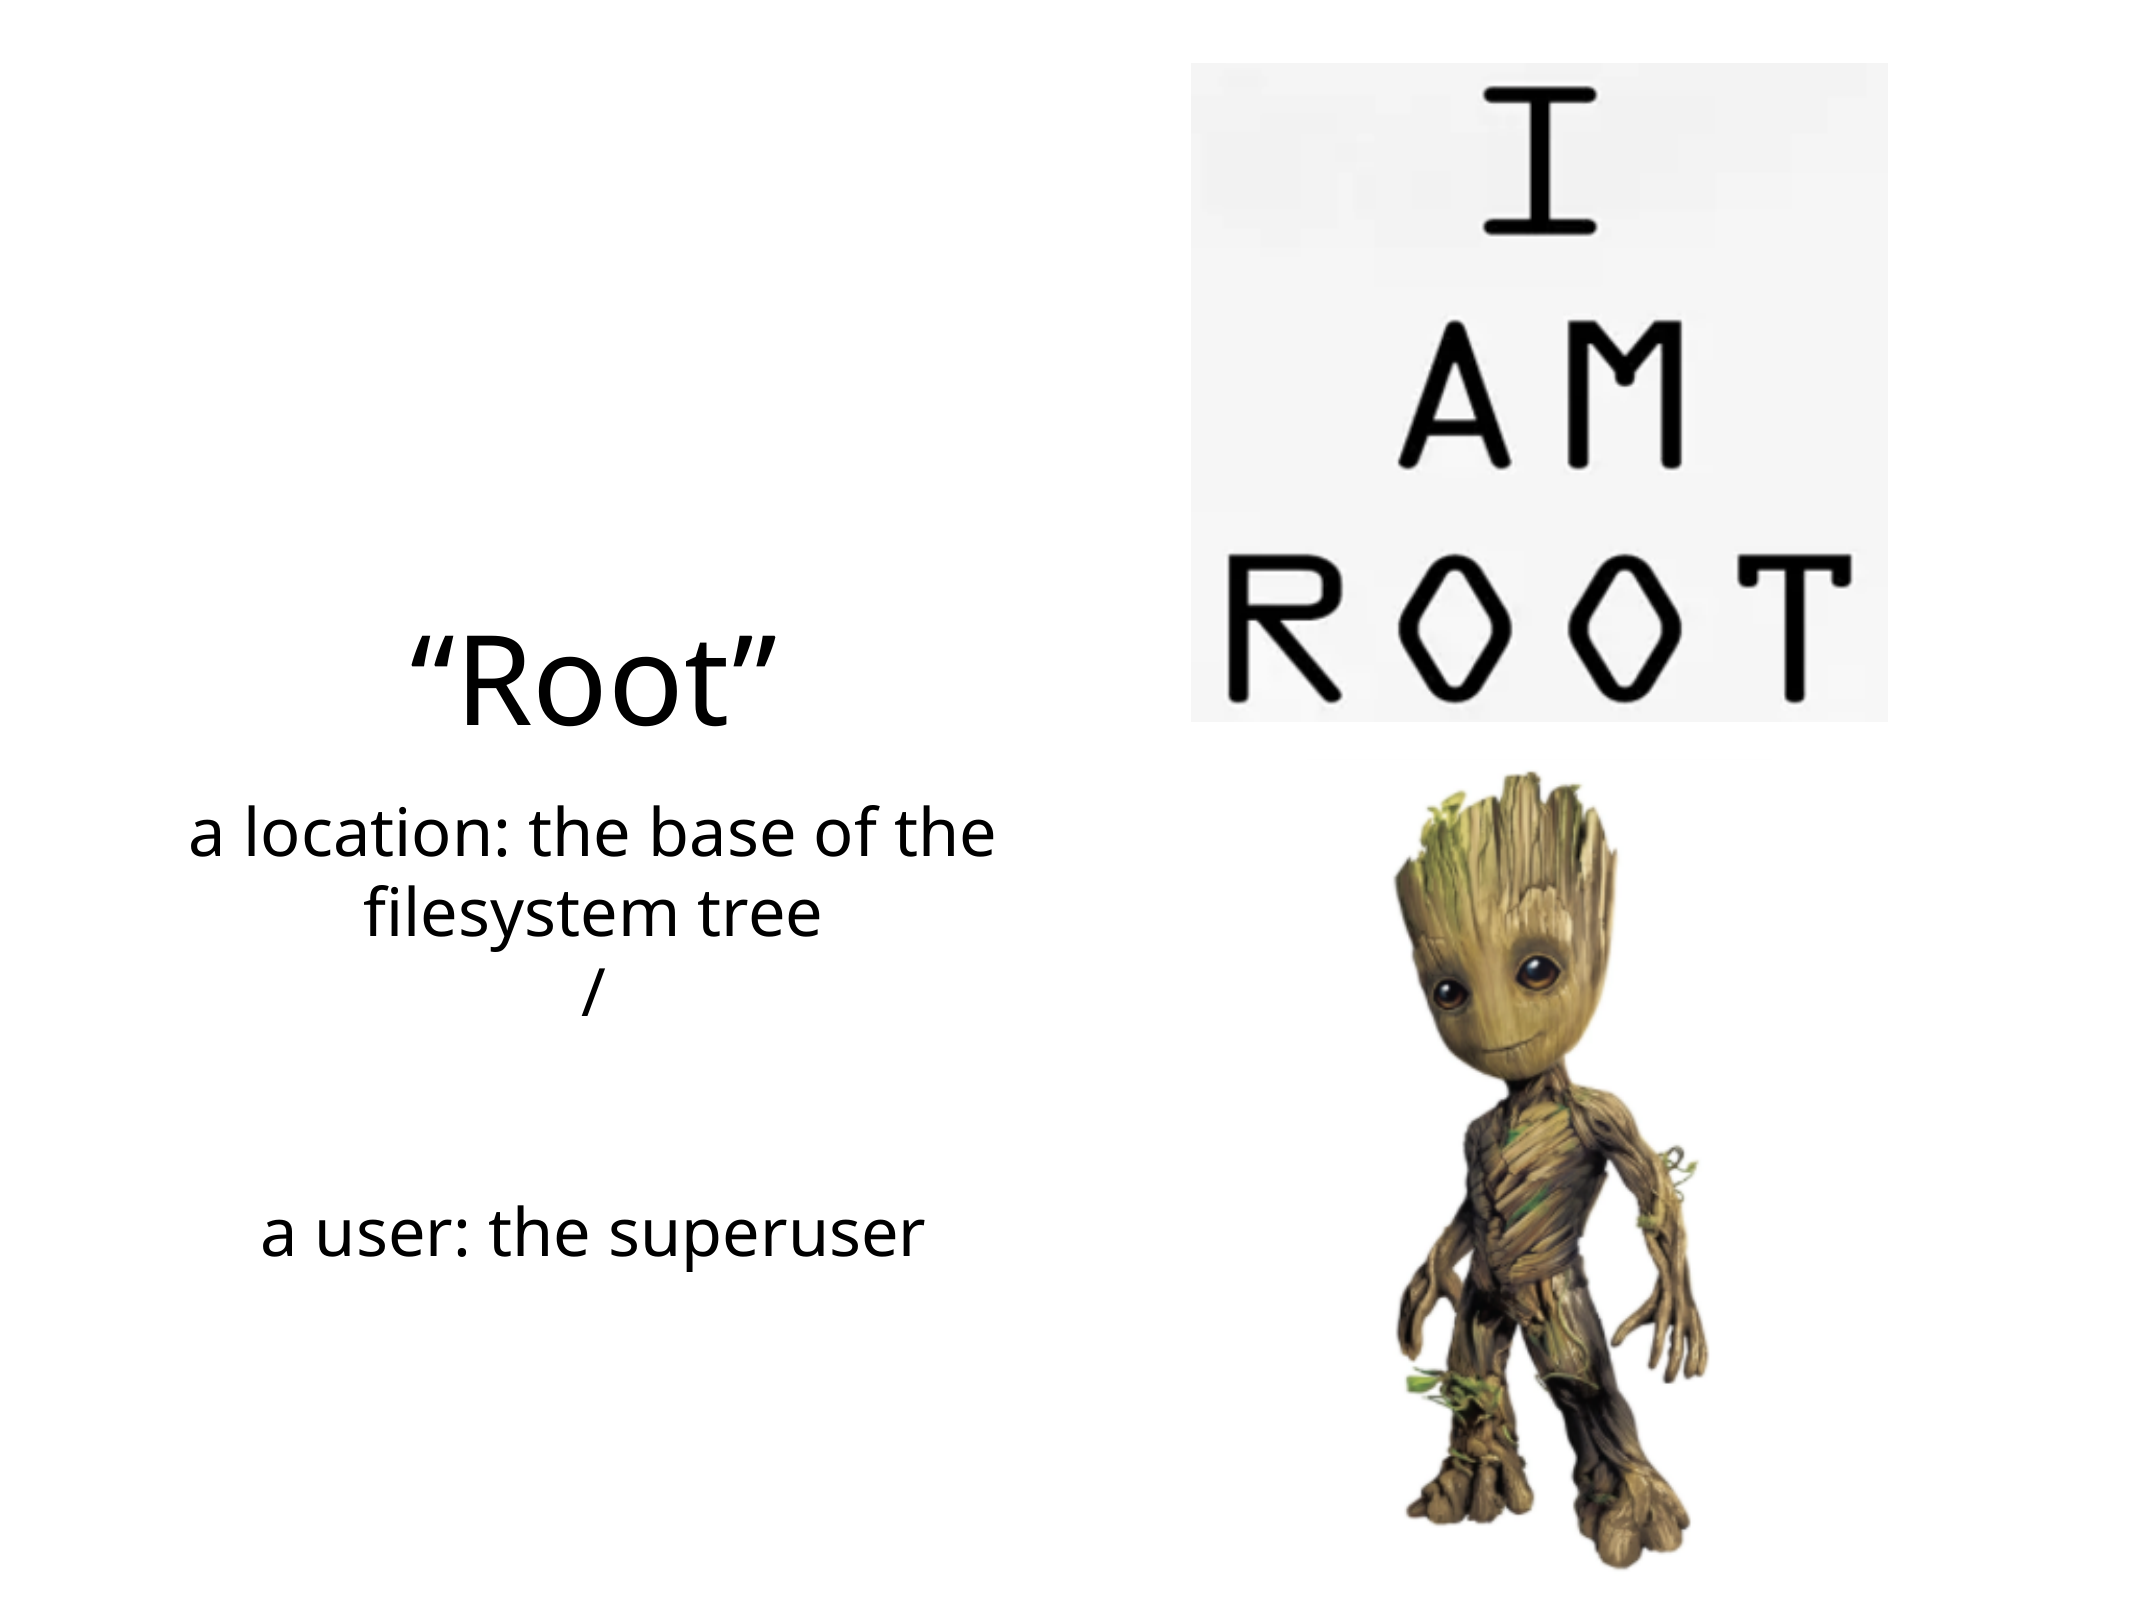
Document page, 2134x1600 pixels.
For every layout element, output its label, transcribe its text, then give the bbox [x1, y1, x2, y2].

list a location: the base of the filesystem tree / a user: the superuser [155, 780, 1032, 1455]
picture [1191, 63, 1888, 722]
picture [1307, 758, 1773, 1583]
title “Root” [155, 103, 1032, 759]
